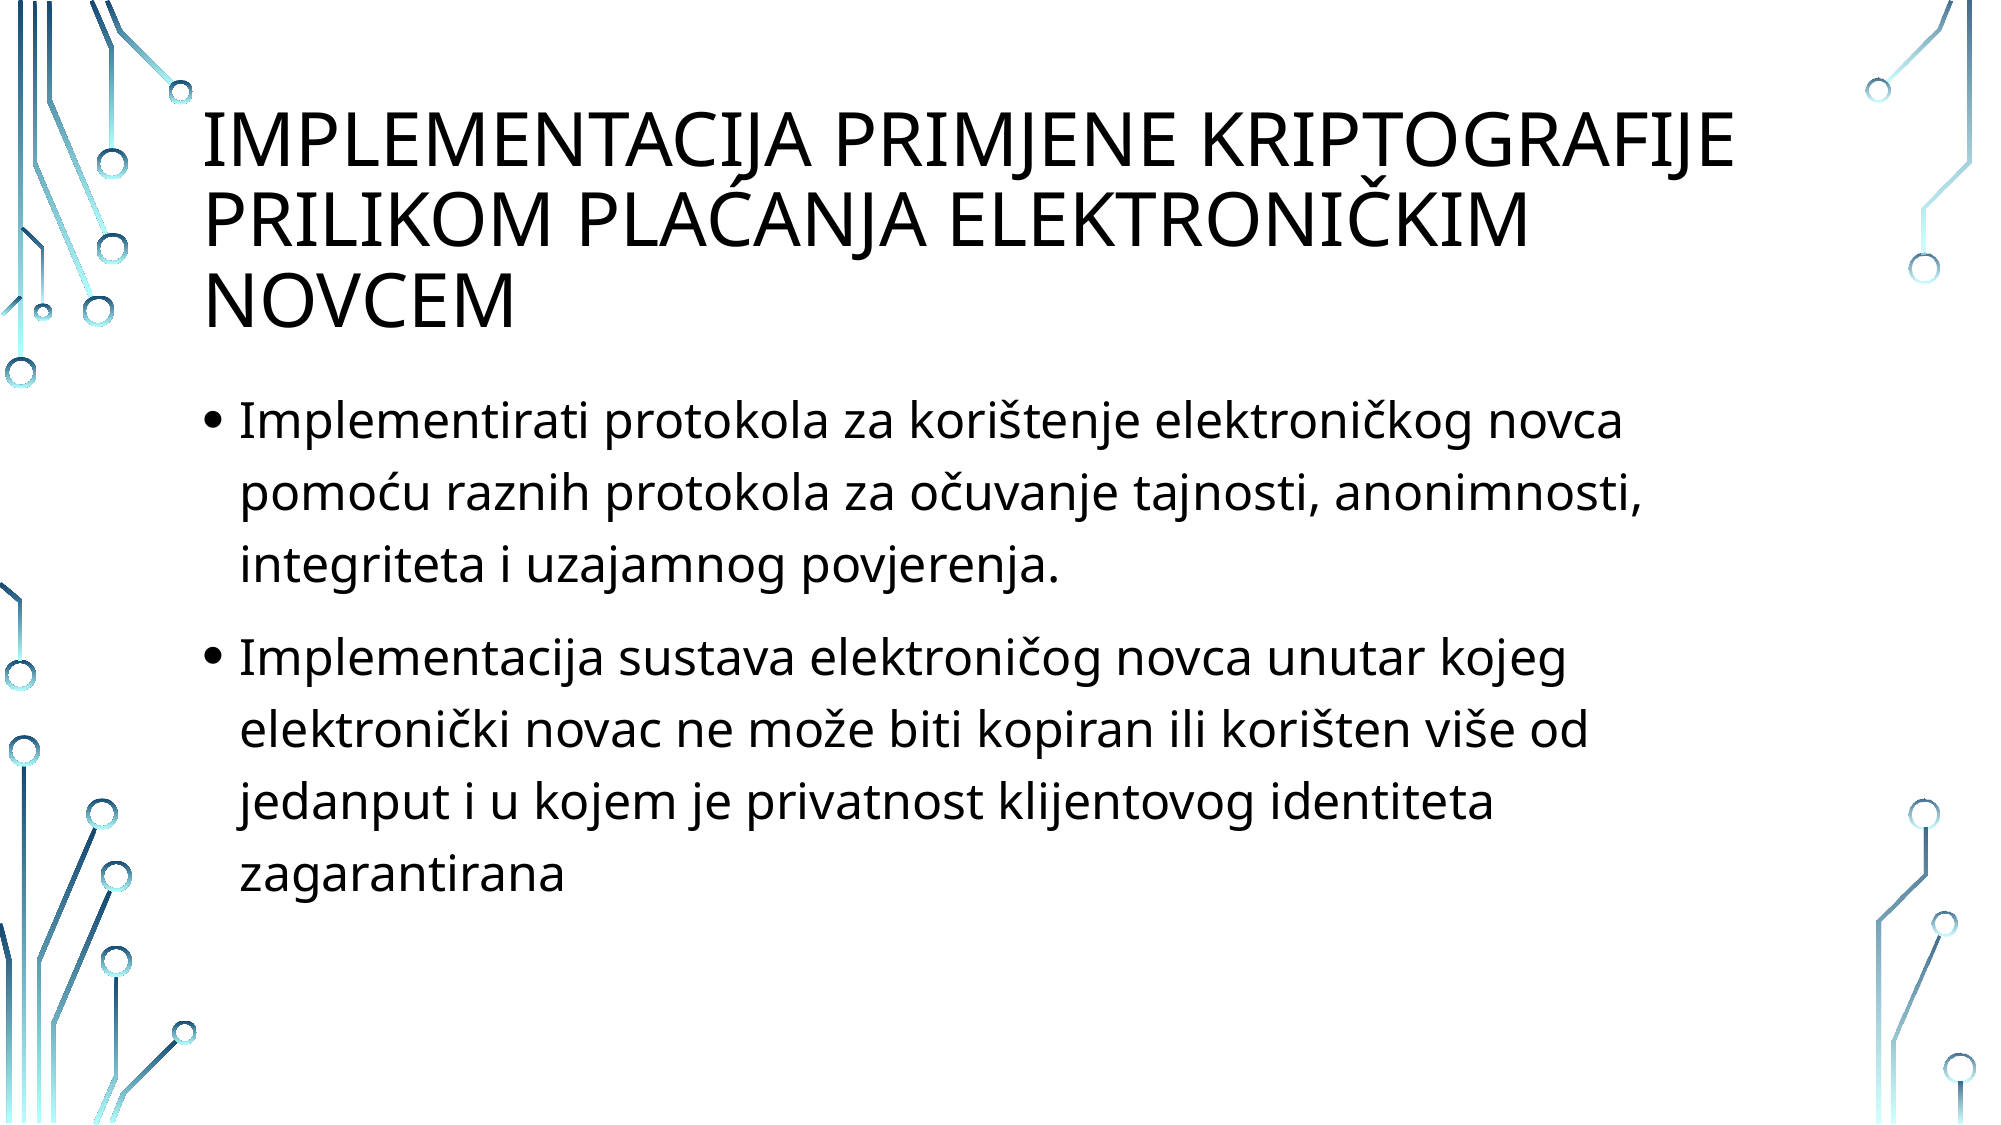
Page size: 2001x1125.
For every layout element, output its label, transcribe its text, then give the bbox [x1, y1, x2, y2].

list Implementirati protokola za korištenje elektroničkog novca pomoću raznih protokola za očuvanje tajnosti, anonimnosti, integriteta i uzajamnog povjerenja. Implementacija sustava elektroničog novca unutar kojeg elektronički novac ne može biti kopiran ili korišten više od jedanput i u kojem je privatnost klijentovog identiteta zagarantirana [187, 369, 1813, 950]
title IMPLEMENTACIJA PRIMJENE KRIPTOGRAFIJE PRILIKOM PLAĆANJA ELEKTRONIČKIM NOVCEM [187, 101, 1813, 344]
